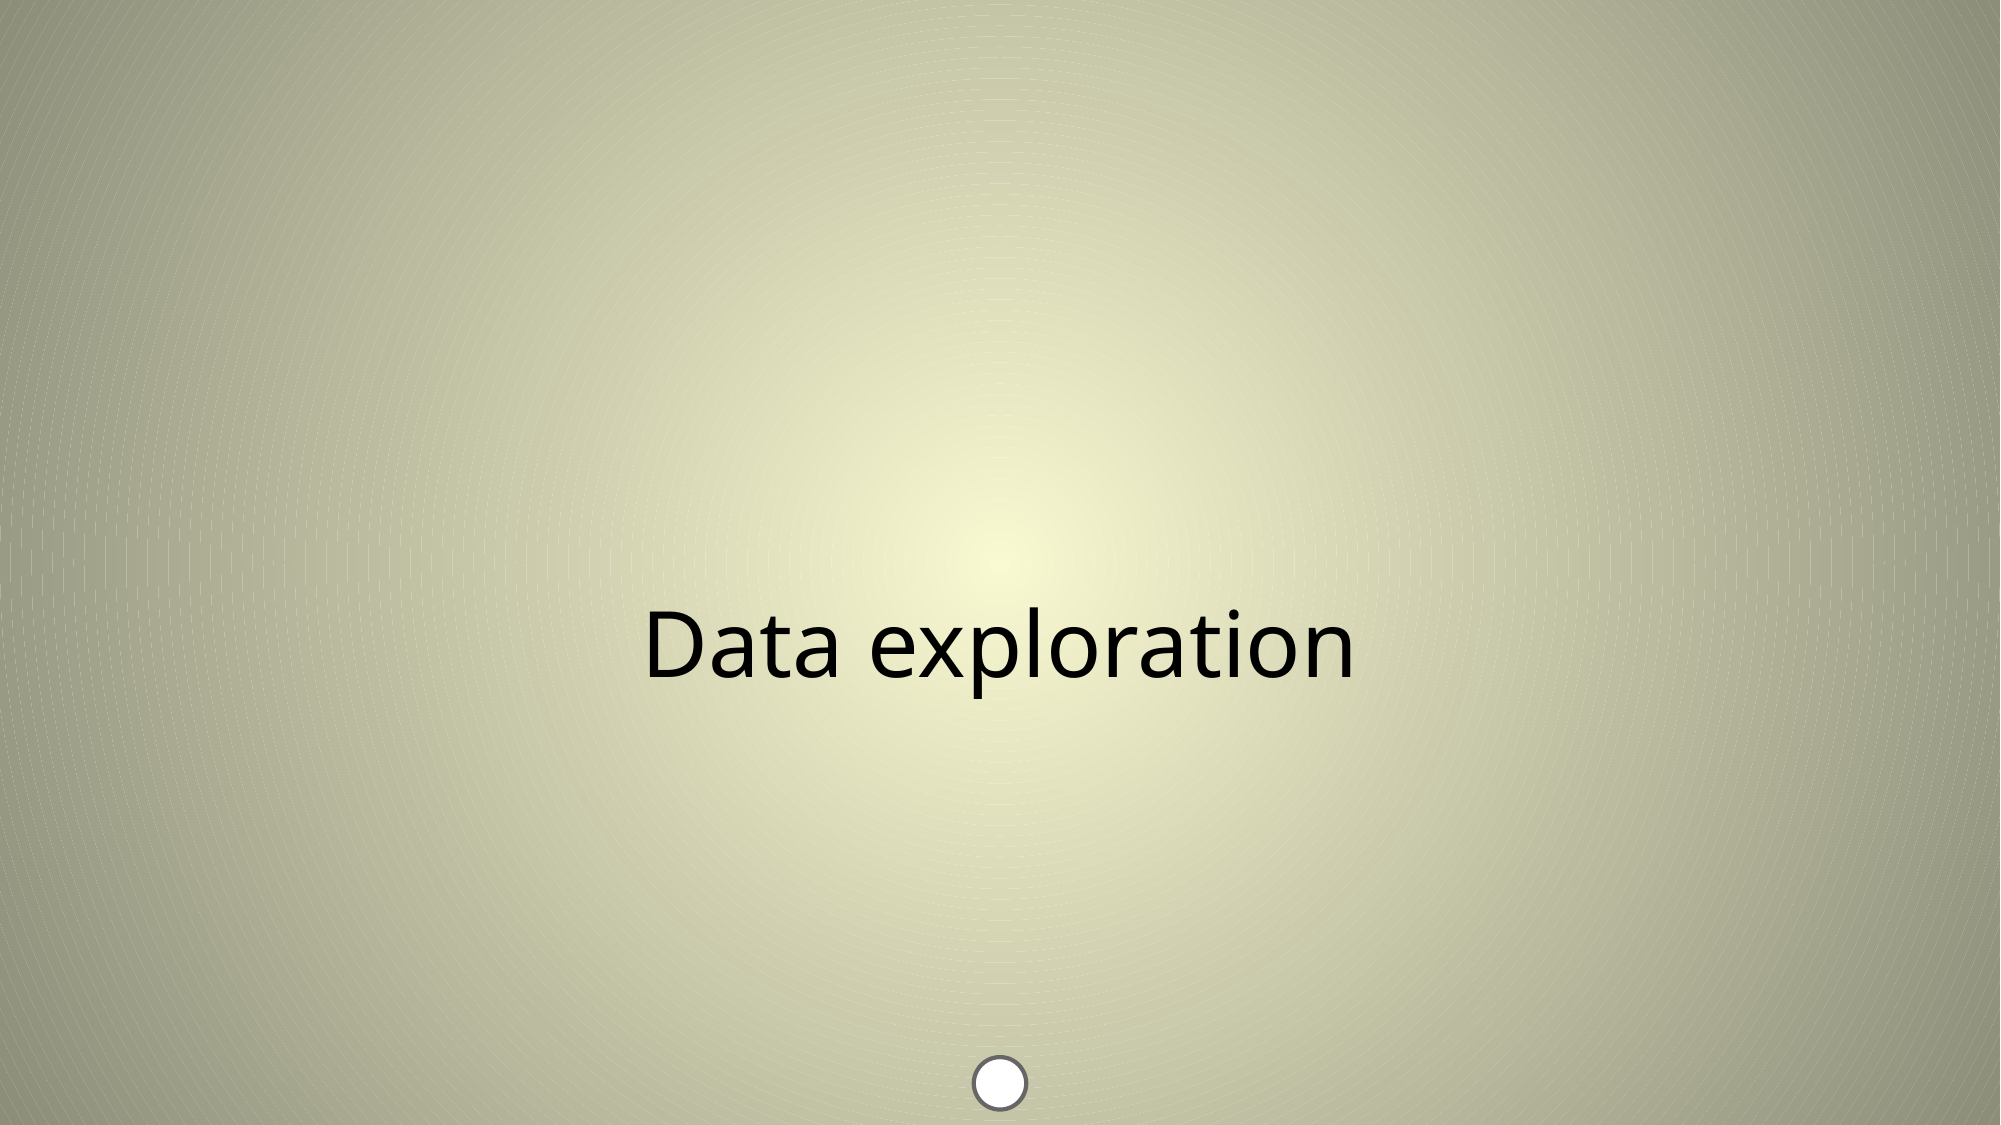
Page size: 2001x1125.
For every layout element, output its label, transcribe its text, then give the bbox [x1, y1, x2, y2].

text_box [971, 1054, 1029, 1112]
title Data exploration [150, 507, 1850, 774]
